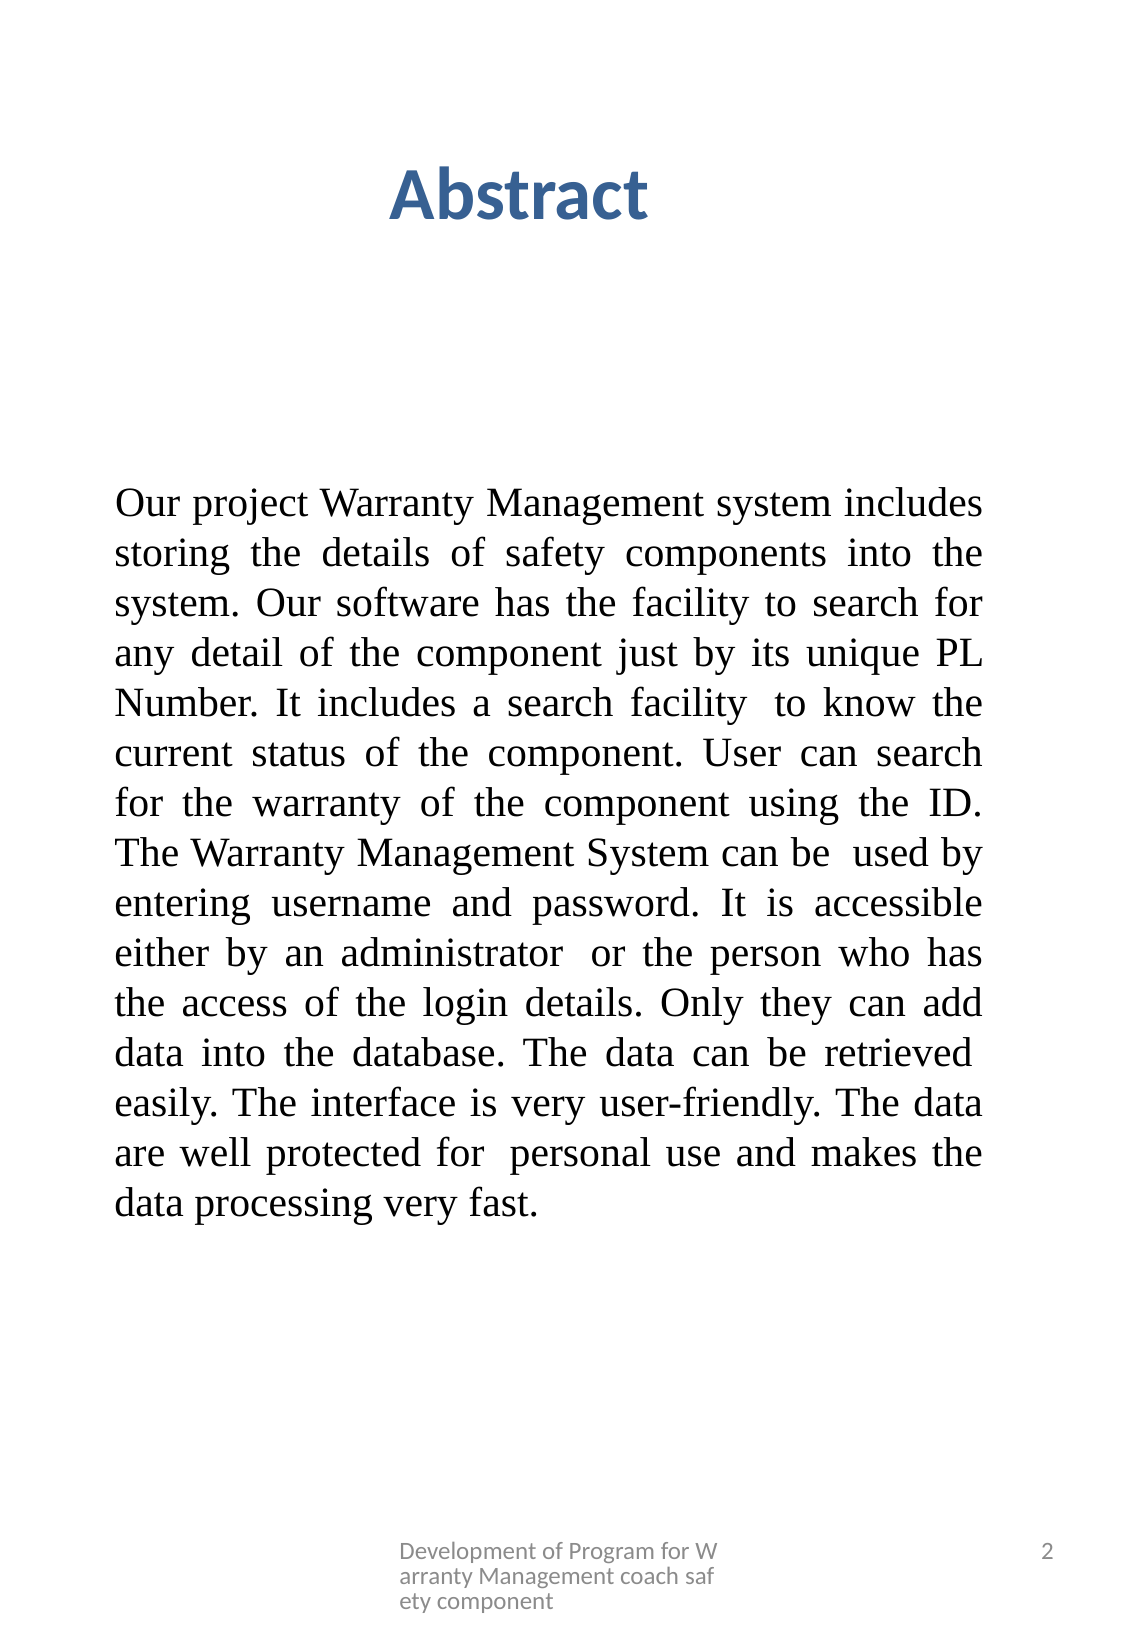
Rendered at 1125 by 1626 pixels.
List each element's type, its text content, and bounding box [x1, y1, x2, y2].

text_box Abstract [375, 137, 700, 243]
text_box Our project Warranty Management system includes storing the details of safety components into the system. Our software has the facility to search for any detail of the component just by its unique PL Number. It includes a search facility to know the current status of the component. User can search for the warranty of the component using the ID. The Warranty Management System can be used by entering username and password. It is accessible either by an administrator or the person who has the access of the login details. Only they can add data into the database. The data can be retrieved easily. The interface is very user-friendly. The data are well protected for personal use and makes the data processing very fast. [87, 466, 1113, 1332]
slide_number 2 [806, 1506, 1069, 1593]
footer Development of Program for Warranty Management coach safety component [384, 1506, 741, 1593]
